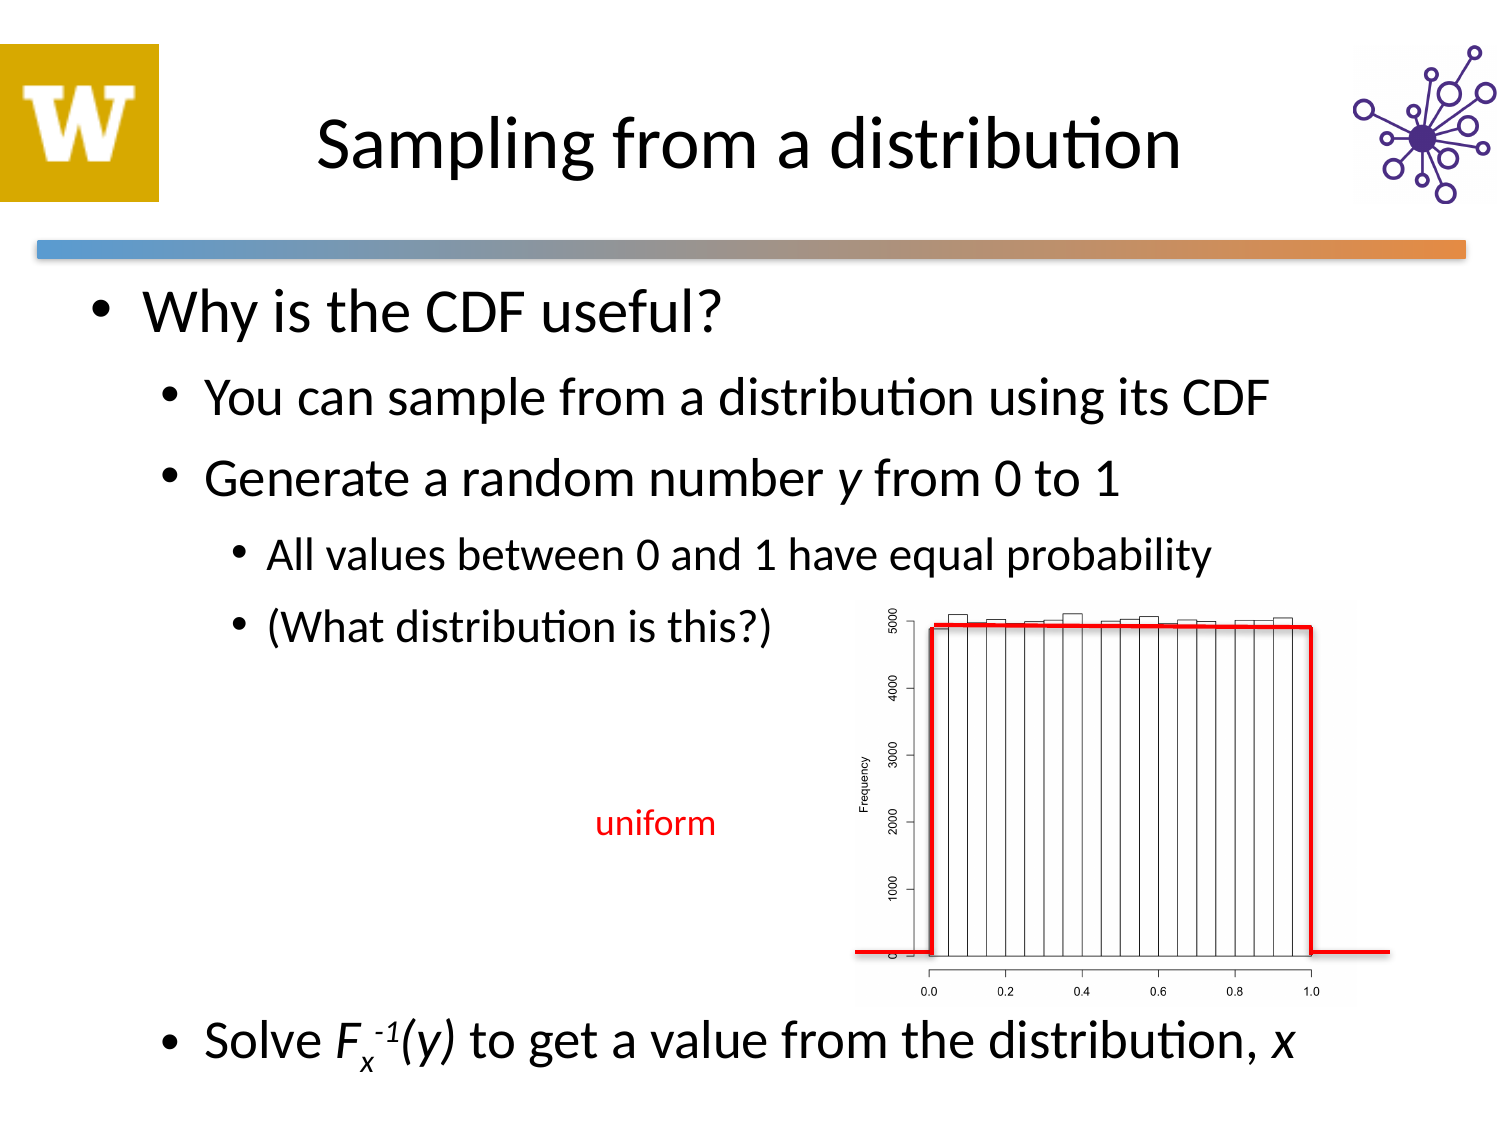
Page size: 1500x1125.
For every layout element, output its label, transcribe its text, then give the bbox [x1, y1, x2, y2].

title Sampling from a distribution [75, 45, 1425, 233]
picture [854, 599, 1357, 951]
text_box uniform [580, 790, 732, 851]
picture [0, 44, 159, 202]
list Why is the CDF useful? You can sample from a distribution using its CDF Generate a random number y from 0 to 1 All values between 0 and 1 have equal probability (What distribution is this?) Solve Fx-1(y) to get a value from the distribution, x [75, 262, 1425, 1093]
picture [1425, 45, 1497, 204]
picture [854, 628, 1357, 1007]
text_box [933, 624, 1312, 628]
